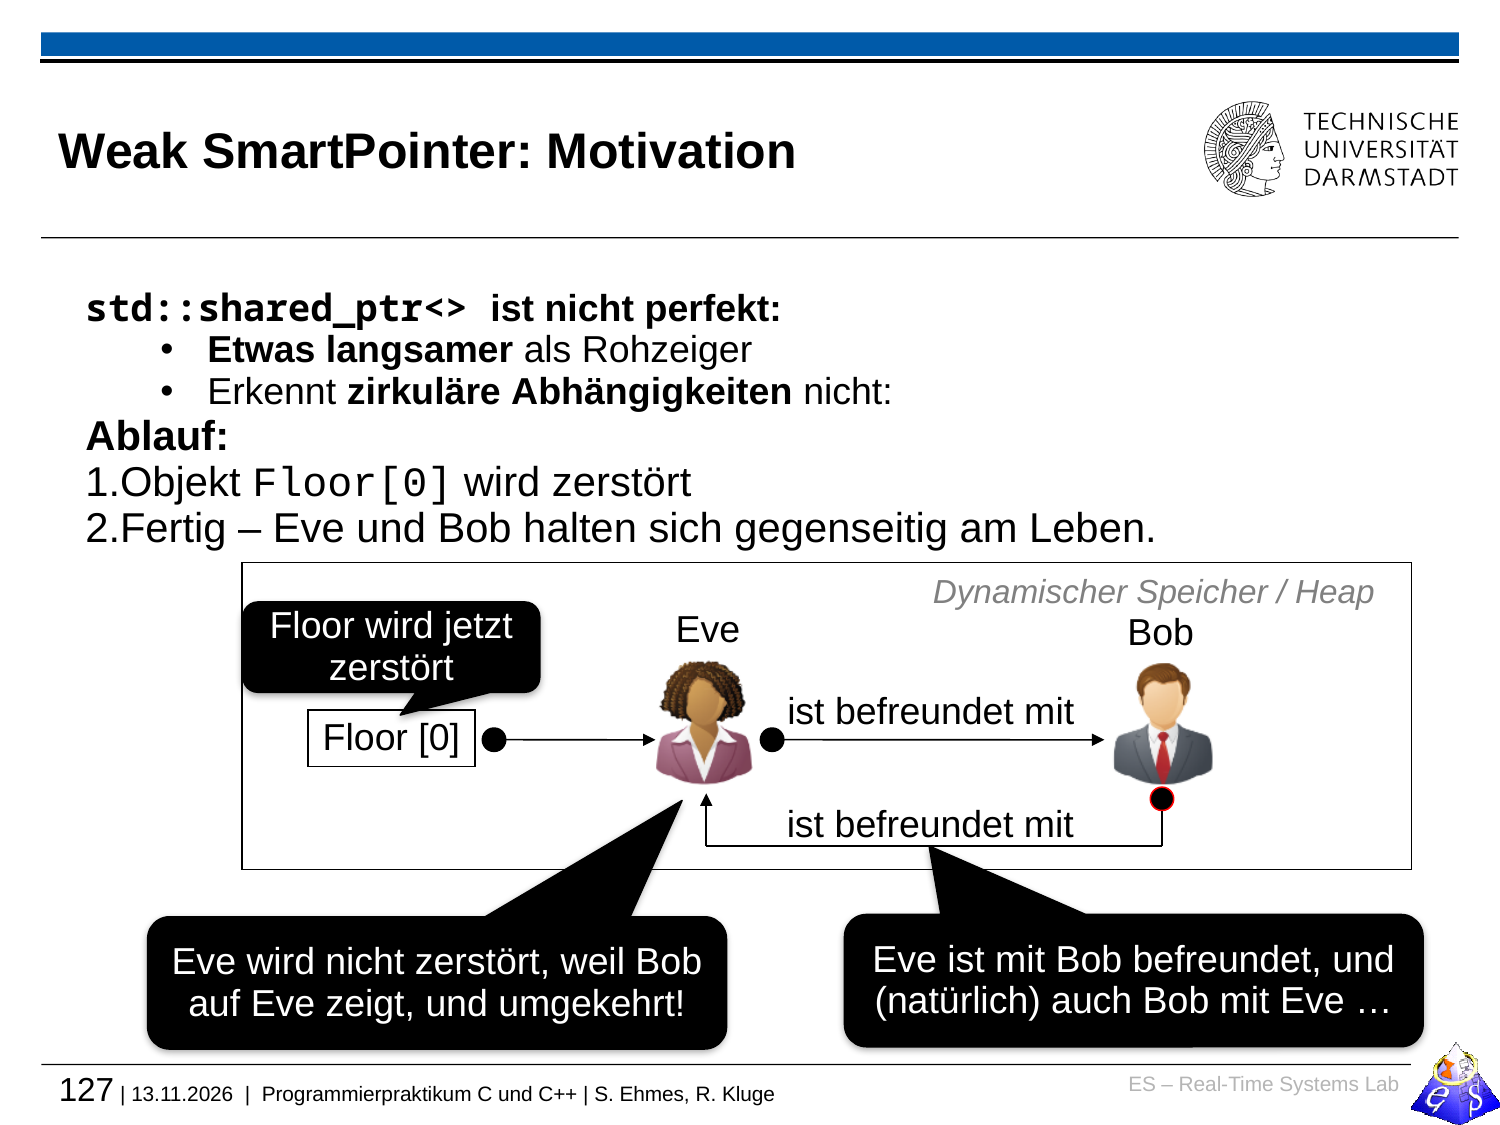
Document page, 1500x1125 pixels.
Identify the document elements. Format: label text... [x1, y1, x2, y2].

text_box [708, 741, 1161, 845]
text_box [959, 562, 1412, 870]
text_box Floor wird jetzt zerstört [242, 601, 541, 716]
picture [655, 656, 761, 788]
picture [1104, 662, 1219, 788]
text_box [482, 728, 506, 752]
text_box Dynamischer Speicher / Heap [917, 562, 1390, 618]
picture [1411, 1041, 1500, 1125]
title Weak SmartPointer: Motivation [58, 80, 1187, 218]
text_box ist befreundet mit [762, 797, 1099, 845]
text_box [506, 733, 650, 746]
text_box Eve wird nicht zerstört, weil Bob auf Eve zeigt, und umgekehrt! [146, 799, 728, 1050]
text_box [1091, 741, 1099, 746]
text_box [242, 562, 1108, 870]
text_box Floor [0] [307, 710, 475, 767]
picture [1187, 84, 1483, 214]
text_box [1150, 795, 1174, 811]
text_box Eve ist mit Bob befreundet, und (natürlich) auch Bob mit Eve … [843, 854, 1424, 1048]
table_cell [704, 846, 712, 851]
text_box ist befreundet mit [766, 683, 1099, 741]
text_box Bob [1108, 604, 1213, 660]
text_box [766, 741, 784, 752]
text_box Eve [655, 601, 761, 656]
text_box std::shared_ptr<> ist nicht perfekt: Etwas langsamer als Rohzeiger Erkennt zirkuläre Abhängigkeiten nicht: Ablauf: Objekt Floor[0] wird zerstört Fertig – Eve und Bob halten sich gegenseitig am Leben. [70, 231, 1184, 560]
